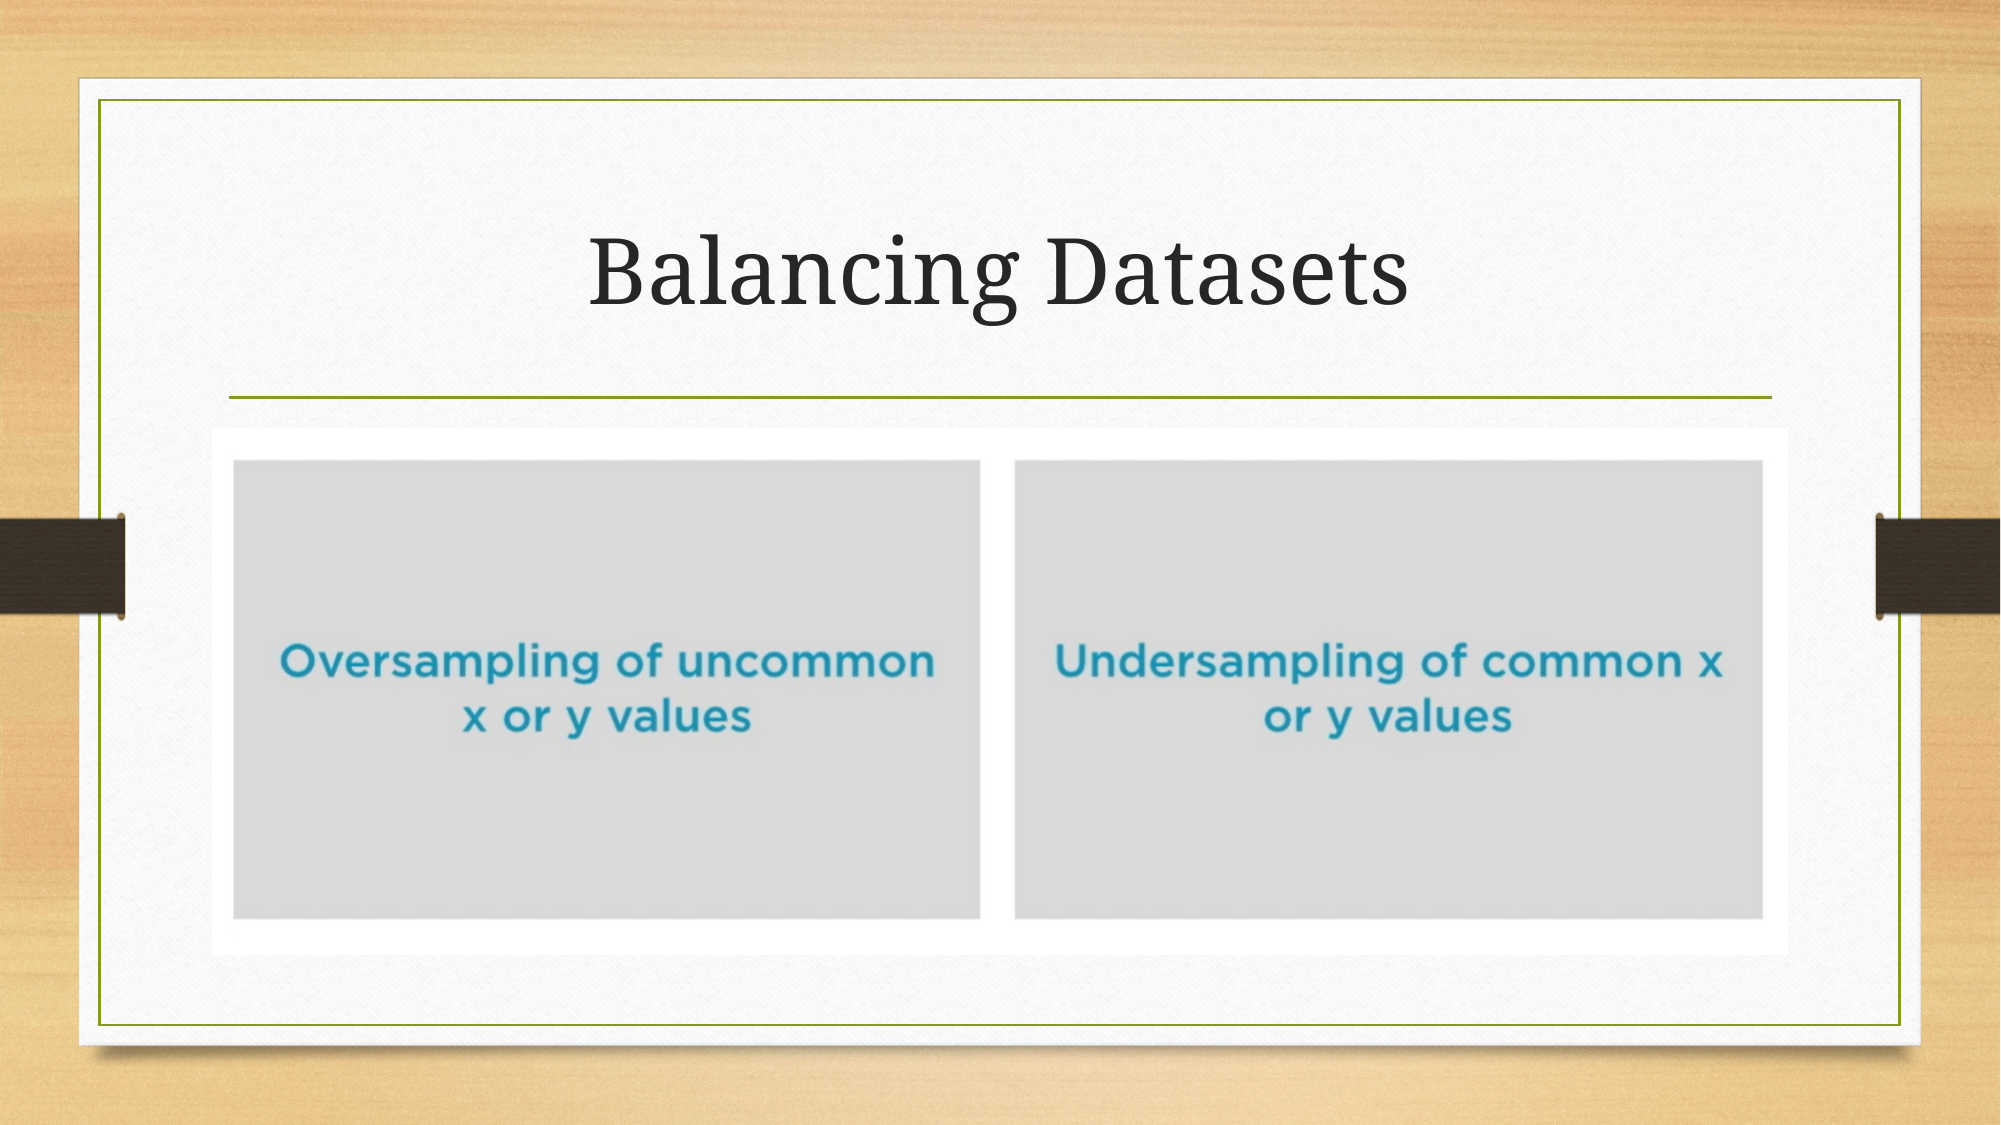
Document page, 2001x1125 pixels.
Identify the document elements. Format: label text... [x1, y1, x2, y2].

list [212, 428, 1788, 955]
picture [0, 0, 2001, 1125]
title Balancing Datasets [212, 161, 1788, 375]
